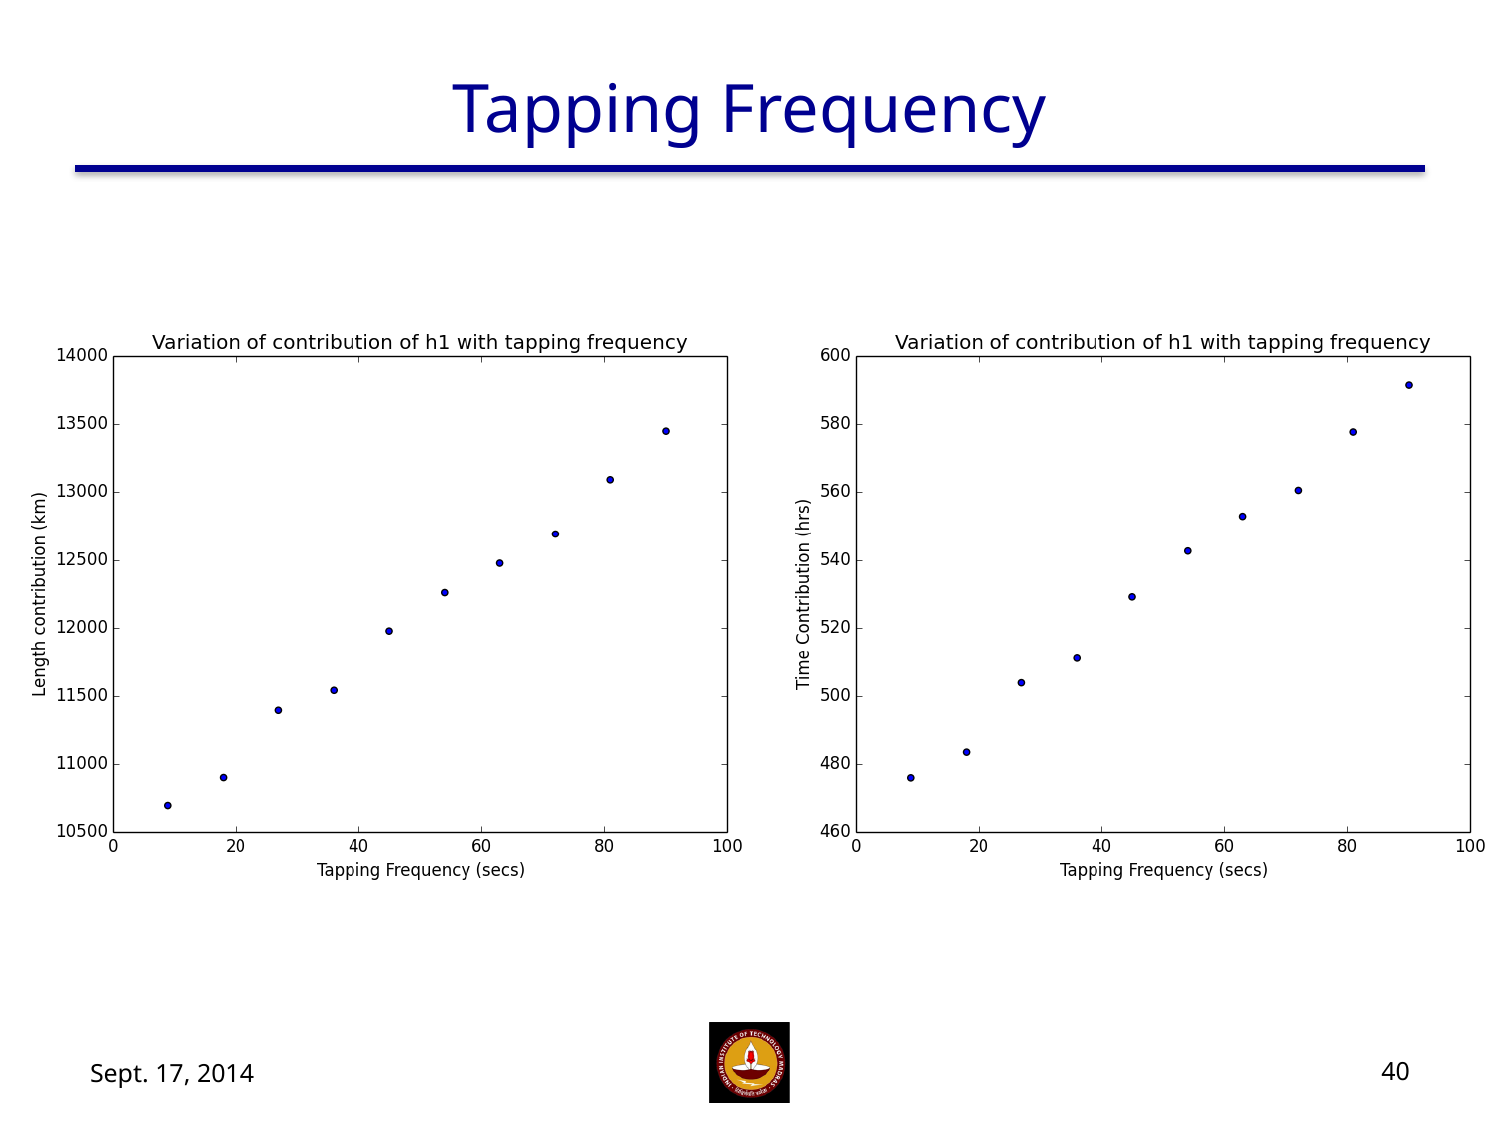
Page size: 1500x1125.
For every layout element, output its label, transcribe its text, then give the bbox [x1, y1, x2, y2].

slide_number 40 [1074, 1042, 1425, 1103]
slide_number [75, 1042, 425, 1103]
picture [13, 296, 1500, 891]
title Tapping Frequency [75, 12, 1425, 200]
picture [709, 1022, 790, 1103]
